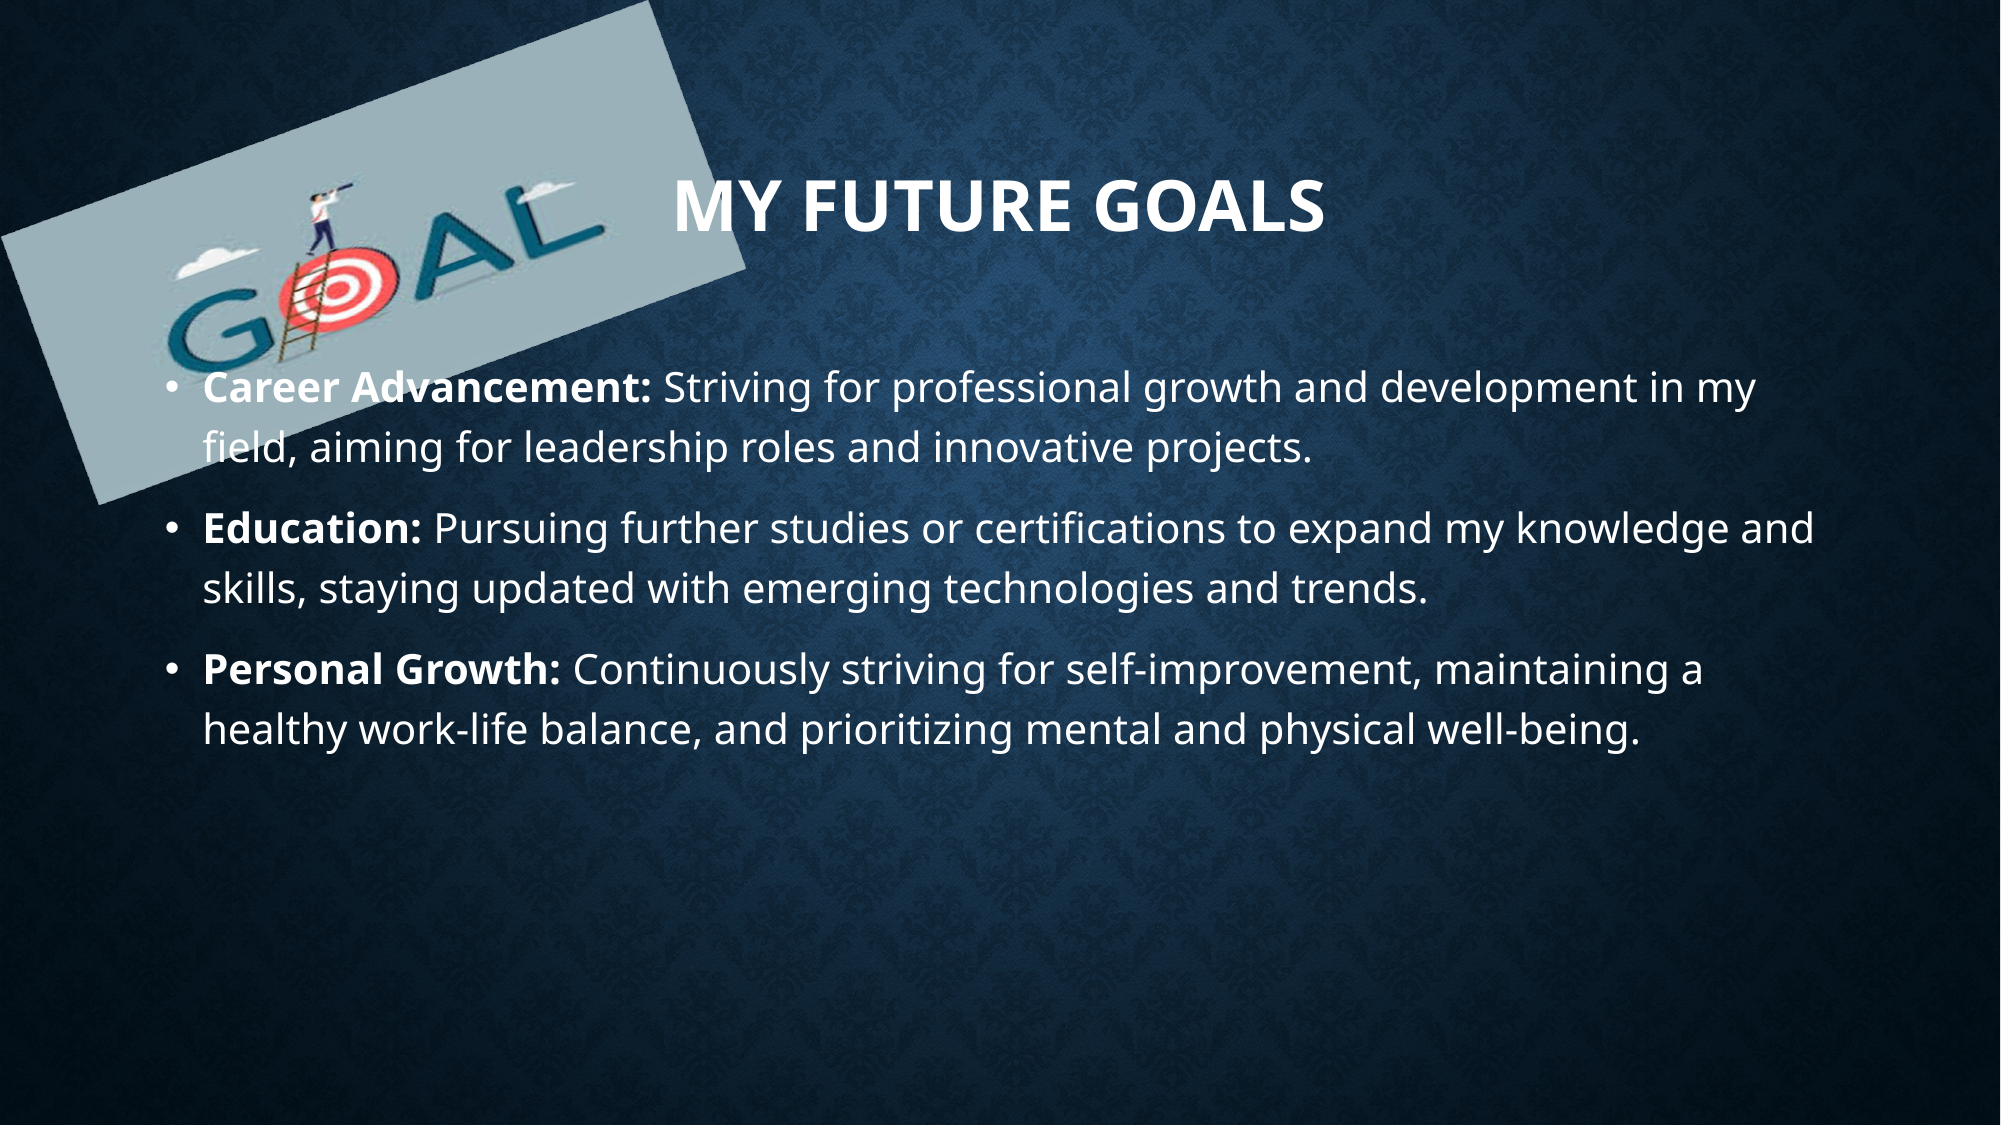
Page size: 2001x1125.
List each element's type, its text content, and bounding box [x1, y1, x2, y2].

picture [2, 109, 718, 504]
list Career Advancement: Striving for professional growth and development in my field, aiming for leadership roles and innovative projects. Education: Pursuing further studies or certifications to expand my knowledge and skills, staying updated with emerging technologies and trends. Personal Growth: Continuously striving for self-improvement, maintaining a healthy work-life balance, and prioritizing mental and physical well-being. [149, 343, 1849, 950]
title My Future Goals [149, 99, 1849, 318]
picture [380, 1, 683, 99]
